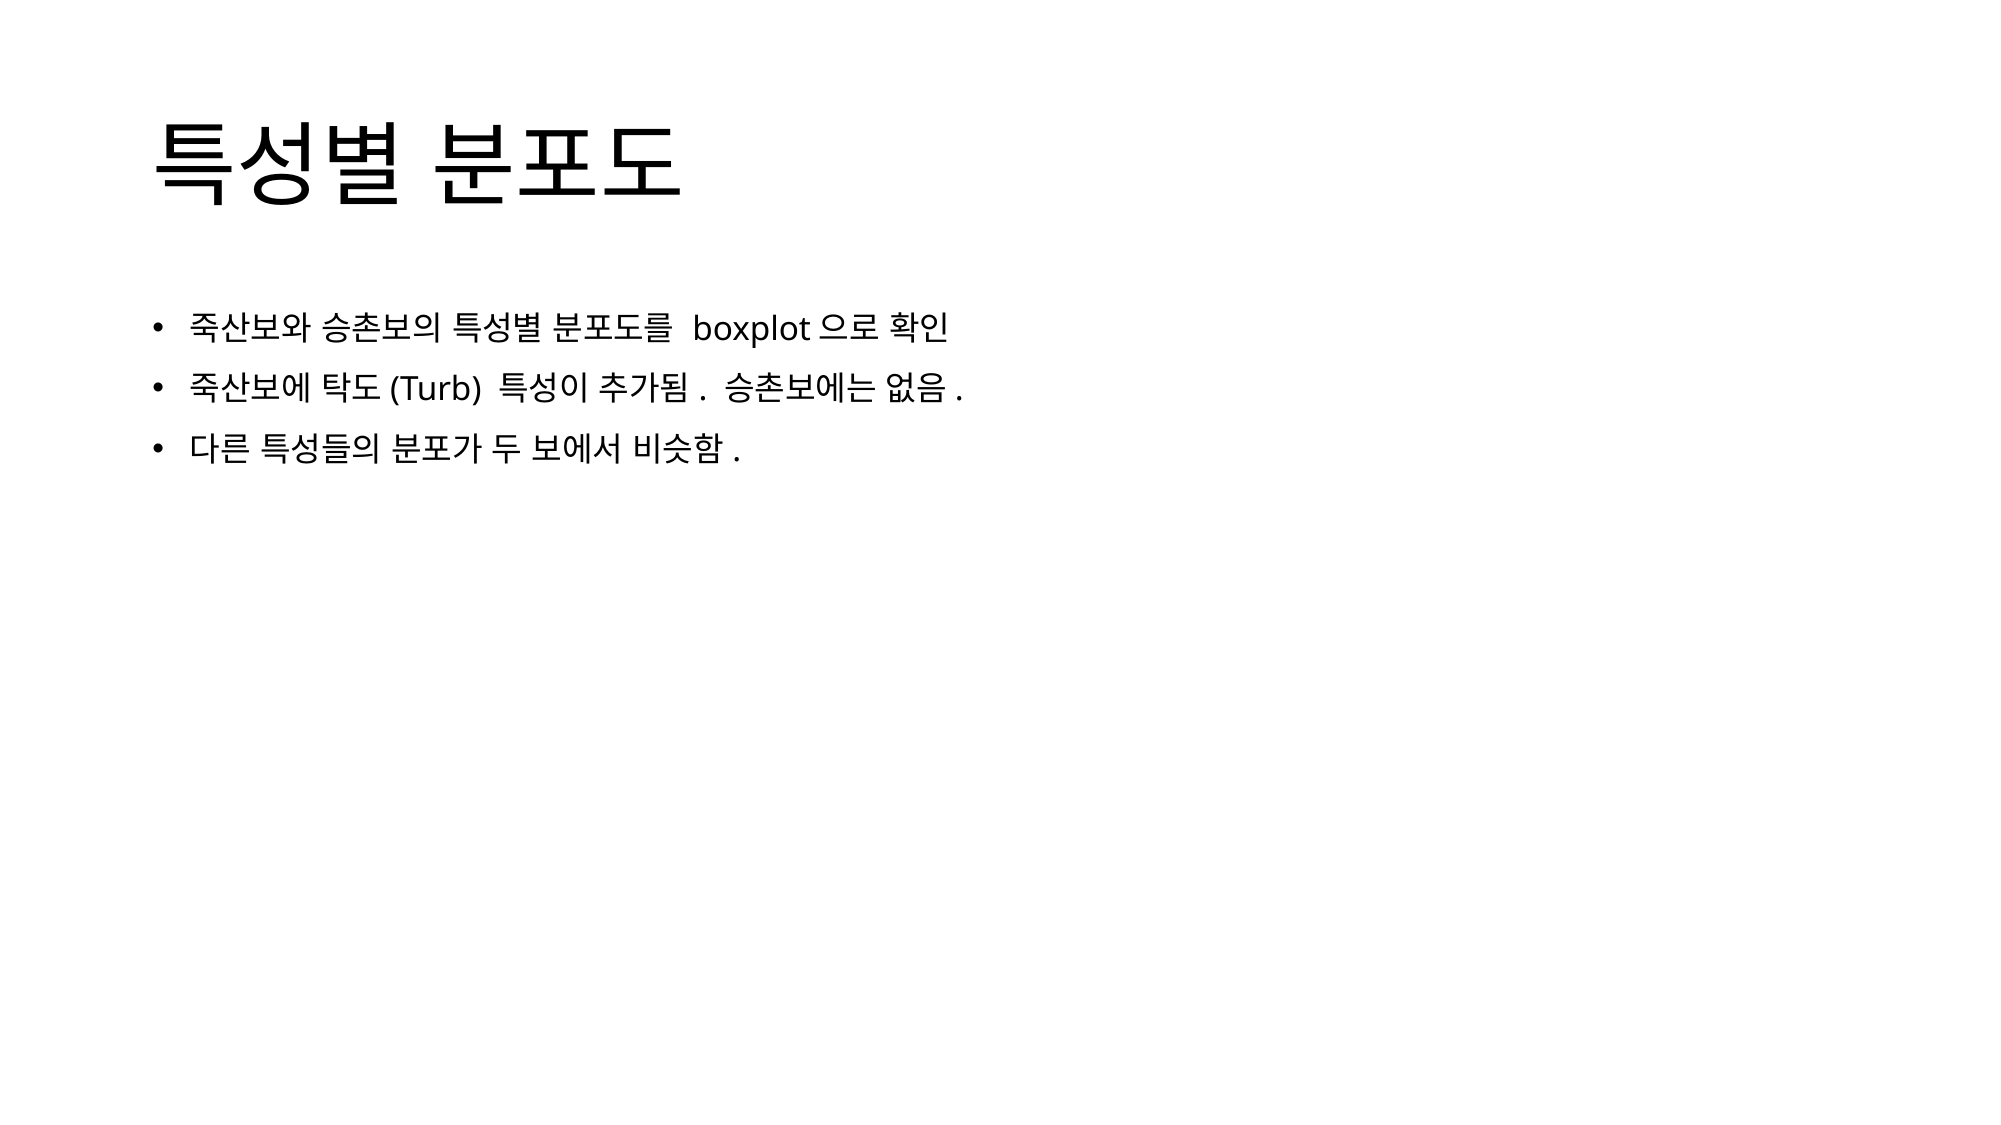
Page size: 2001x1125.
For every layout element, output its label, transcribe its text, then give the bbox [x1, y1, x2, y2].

title 특성별 분포도 [137, 59, 1863, 278]
list 죽산보와 승촌보의 특성별 분포도를 boxplot으로 확인 죽산보에 탁도(Turb) 특성이 추가됨. 승촌보에는 없음. 다른 특성들의 분포가 두 보에서 비슷함. [137, 299, 1863, 1014]
